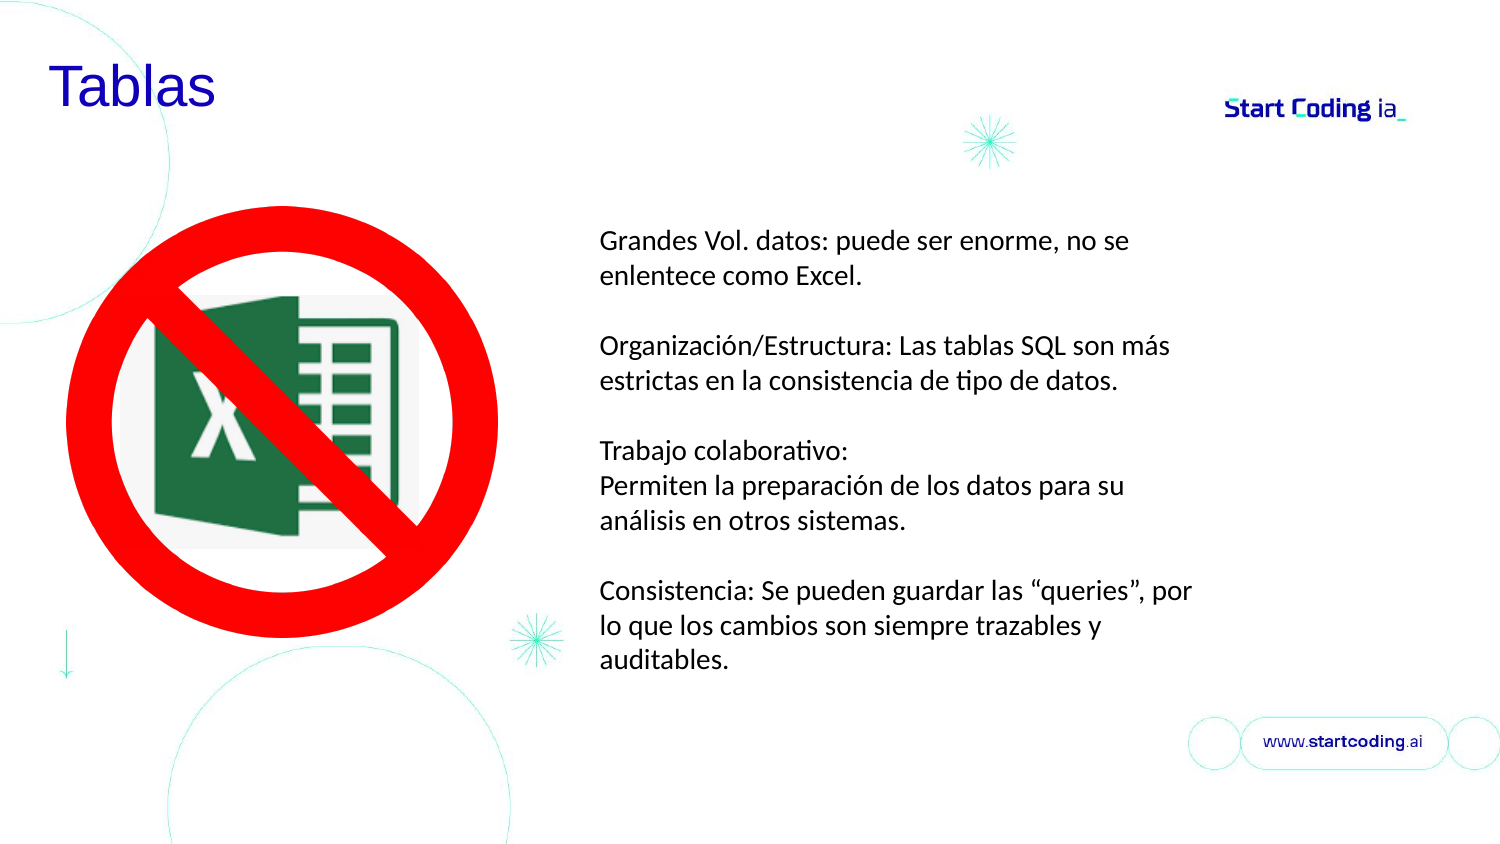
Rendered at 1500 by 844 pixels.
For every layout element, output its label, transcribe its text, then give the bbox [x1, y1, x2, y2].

title Tablas [33, 33, 1265, 190]
picture [0, 0, 1500, 844]
text_box Grandes Vol. datos: puede ser enorme, no se enlentece como Excel. Organización/Estructura: Las tablas SQL son más estrictas en la consistencia de tipo de datos. Trabajo colaborativo: Permiten la preparación de los datos para su análisis en otros sistemas. Consistencia: Se pueden guardar las “queries”, por lo que los cambios son siempre trazables y auditables. [584, 206, 1209, 761]
